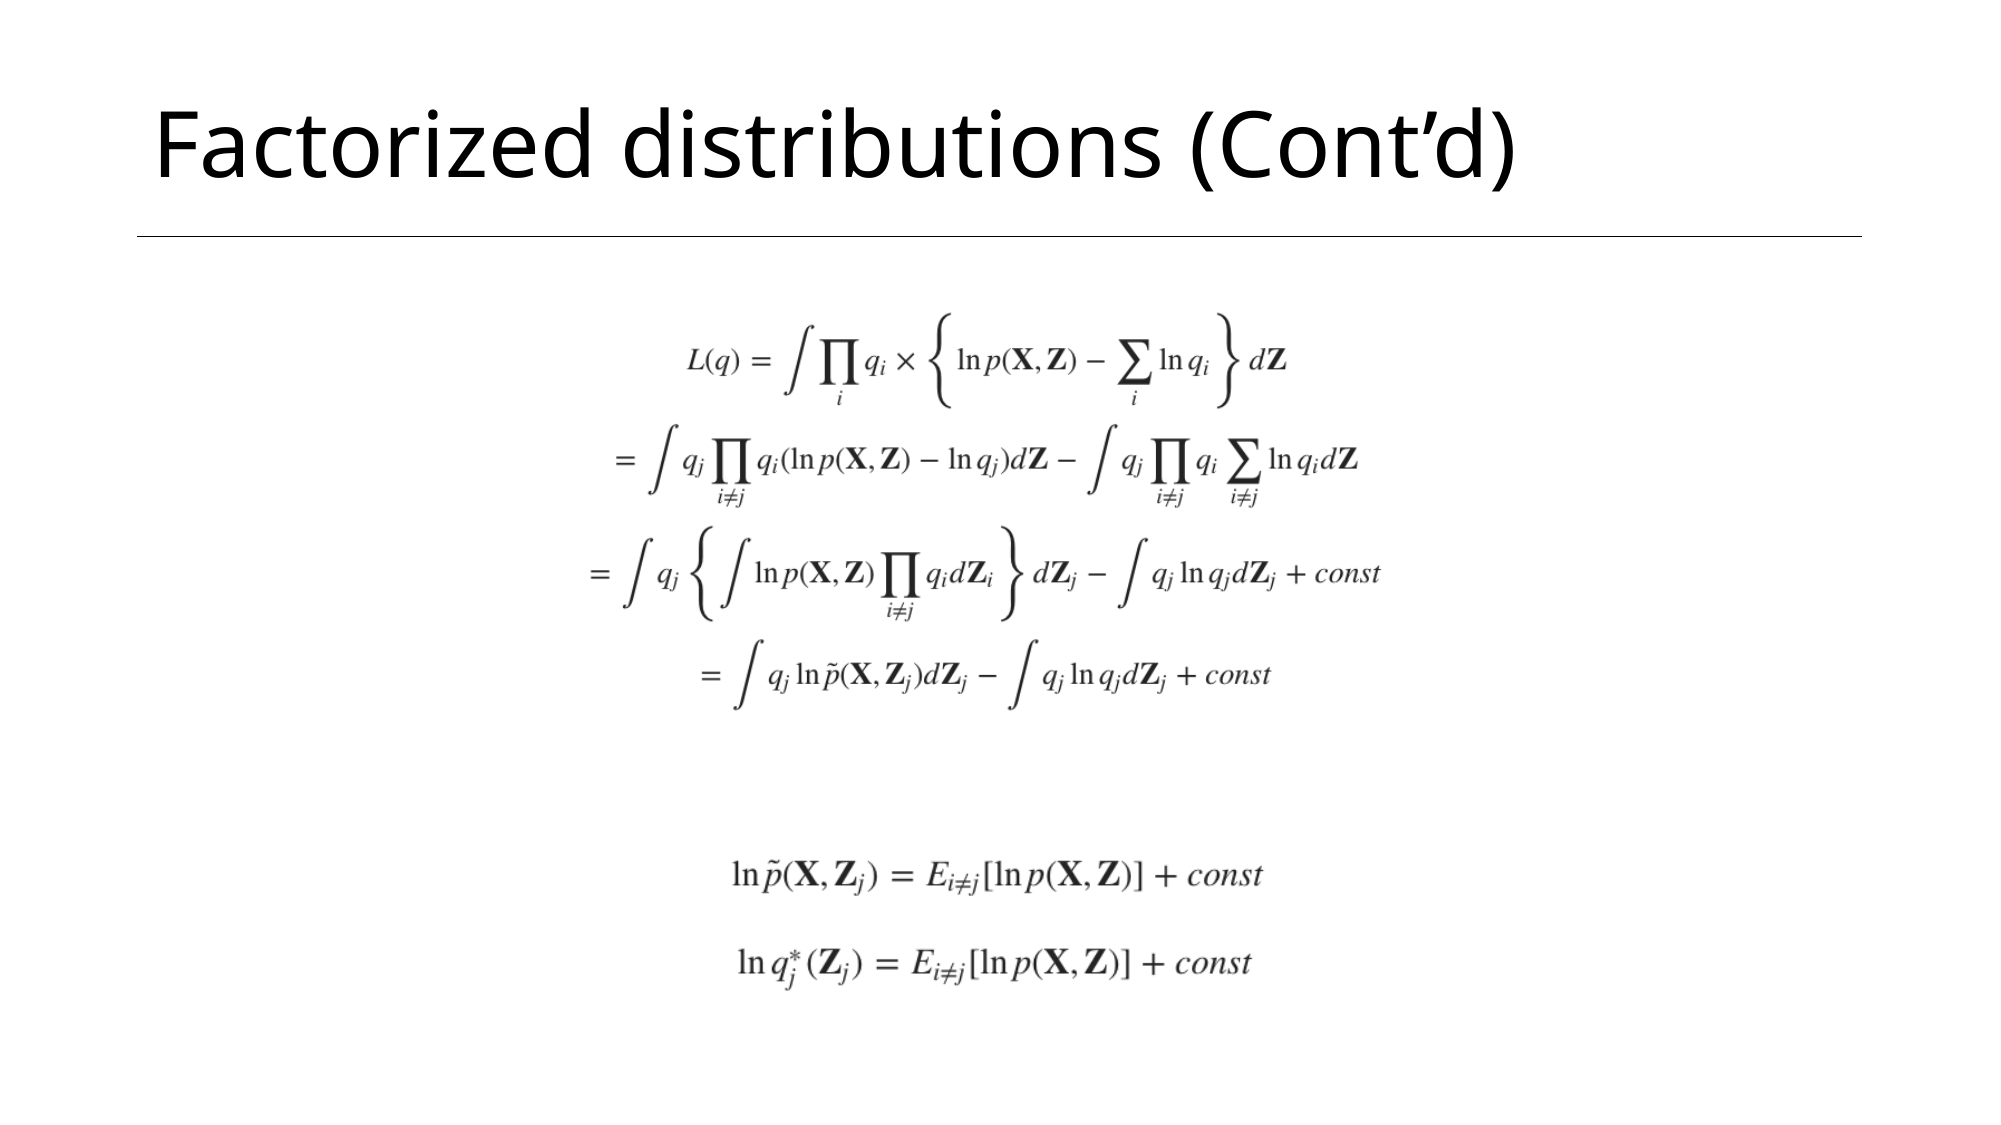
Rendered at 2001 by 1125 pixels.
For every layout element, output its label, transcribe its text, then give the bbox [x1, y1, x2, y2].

title Factorized distributions (Cont’d) [137, 59, 1863, 237]
picture [555, 298, 1495, 733]
picture [678, 822, 1303, 918]
picture [711, 920, 1270, 1009]
